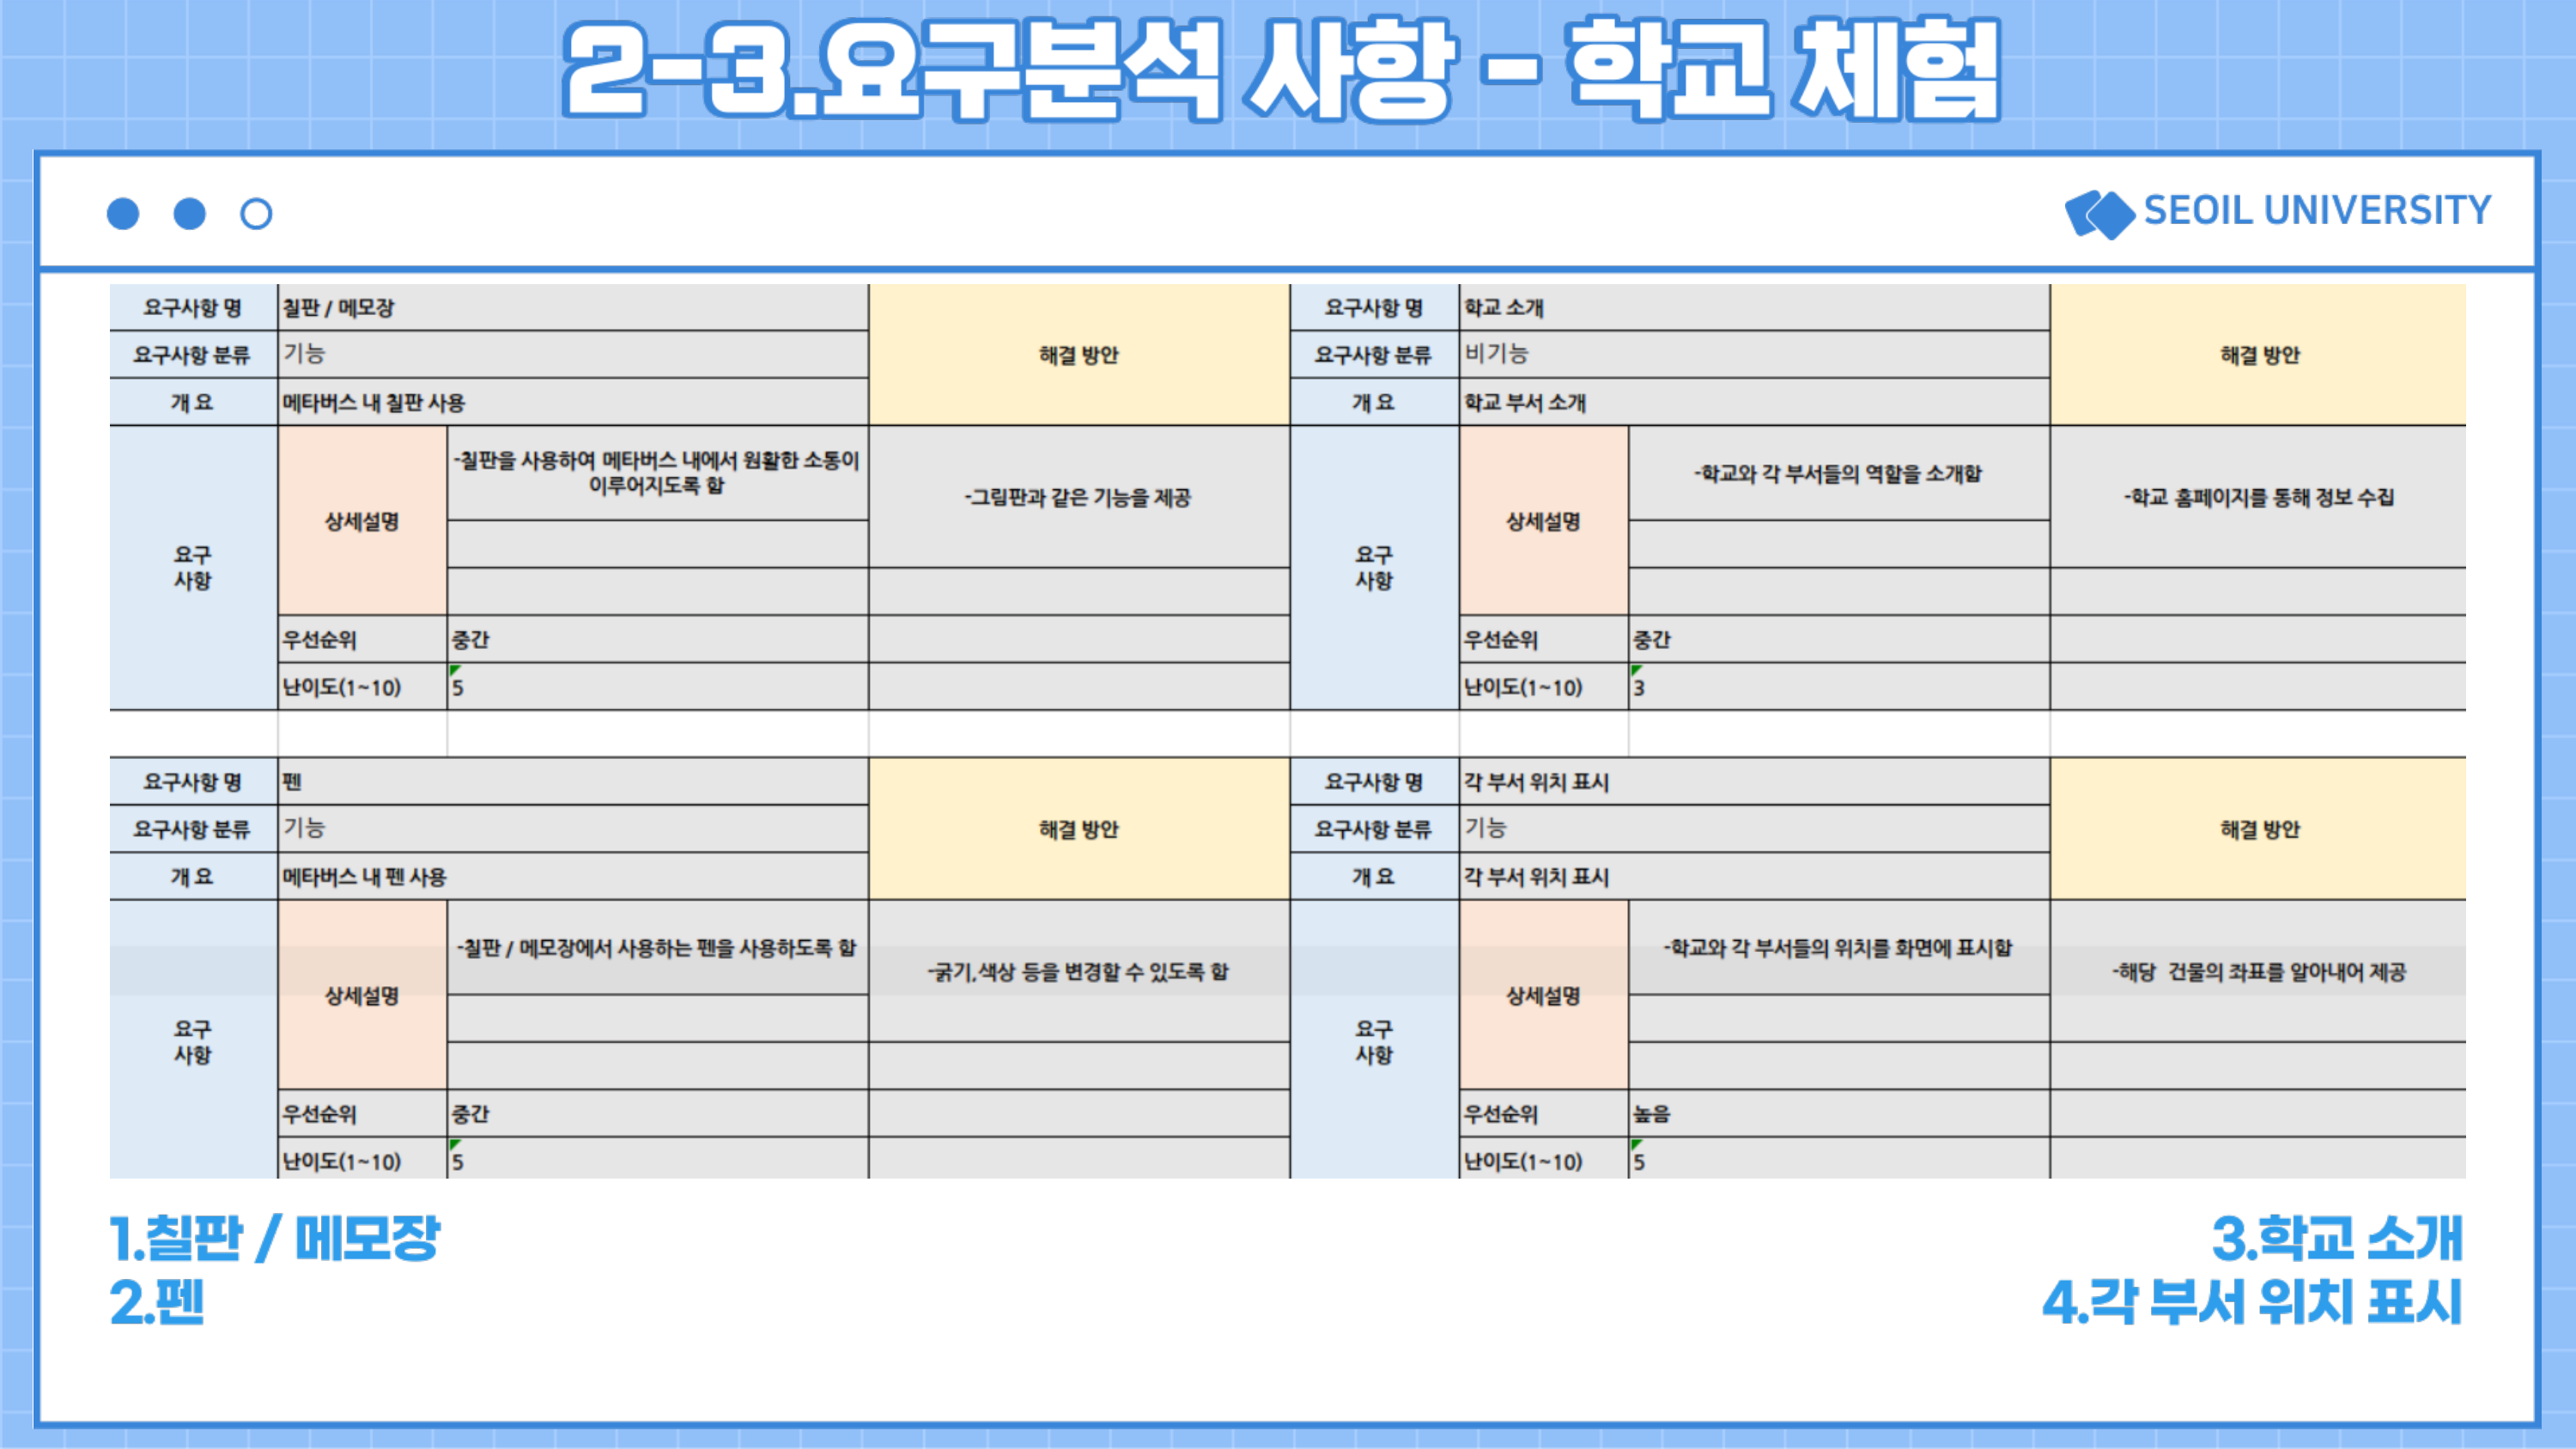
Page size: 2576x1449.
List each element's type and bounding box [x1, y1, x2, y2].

text_box [33, 149, 2542, 1429]
text_box [2133, 184, 2502, 241]
text_box [0, 0, 2576, 1449]
picture [1879, 1188, 2487, 1350]
picture [101, 1188, 465, 1349]
picture [0, 0, 2127, 249]
text_box [109, 284, 2466, 1179]
